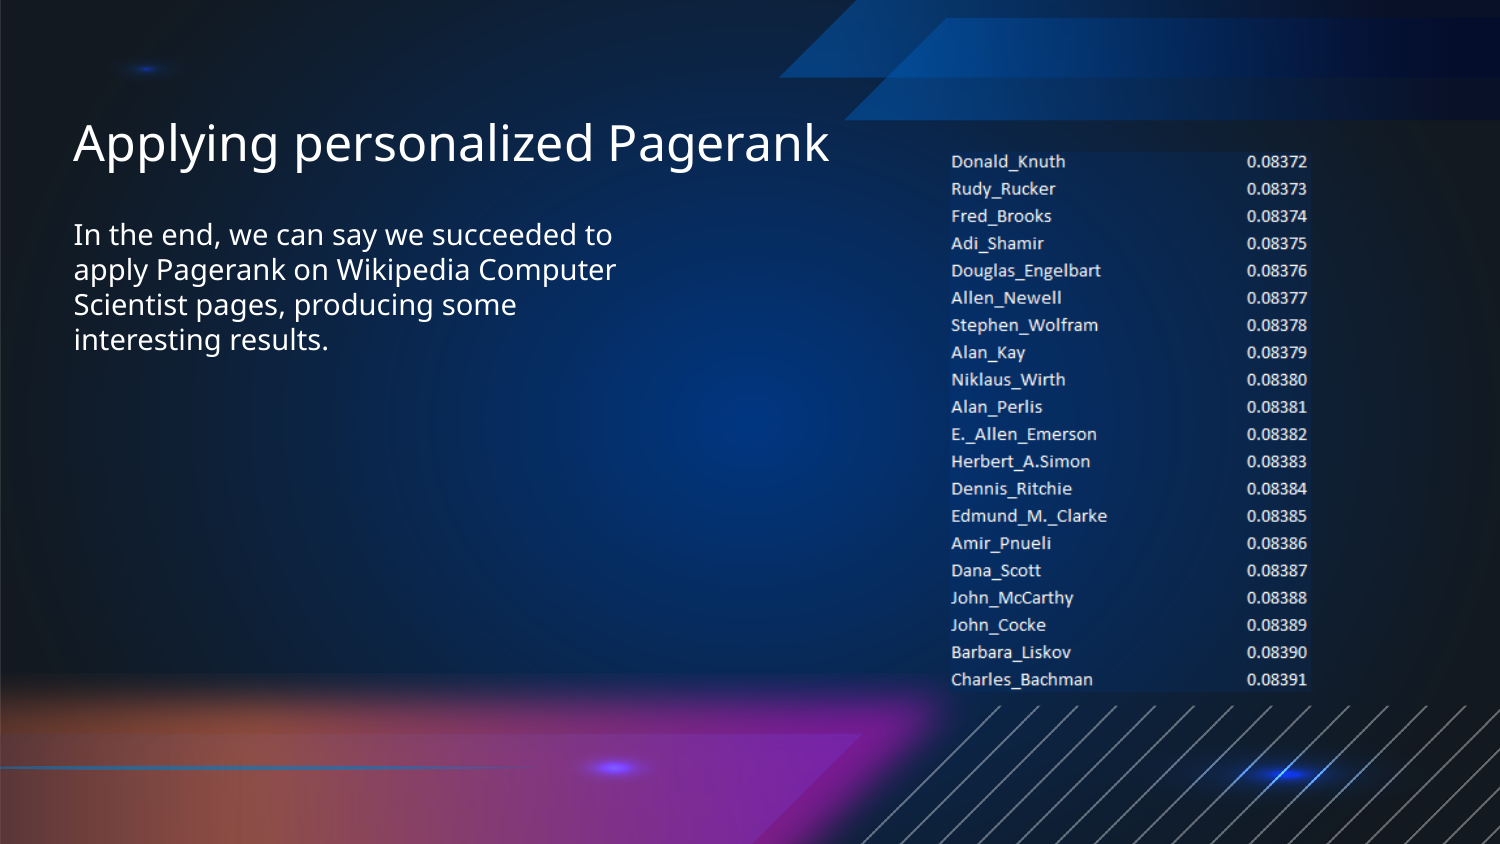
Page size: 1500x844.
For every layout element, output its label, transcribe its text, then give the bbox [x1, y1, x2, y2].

title Applying personalized Pagerank [58, 96, 1103, 237]
picture [0, 0, 1500, 844]
text_box In the end, we can say we succeeded to apply Pagerank on Wikipedia Computer Scientist pages, producing some interesting results. [58, 208, 688, 364]
